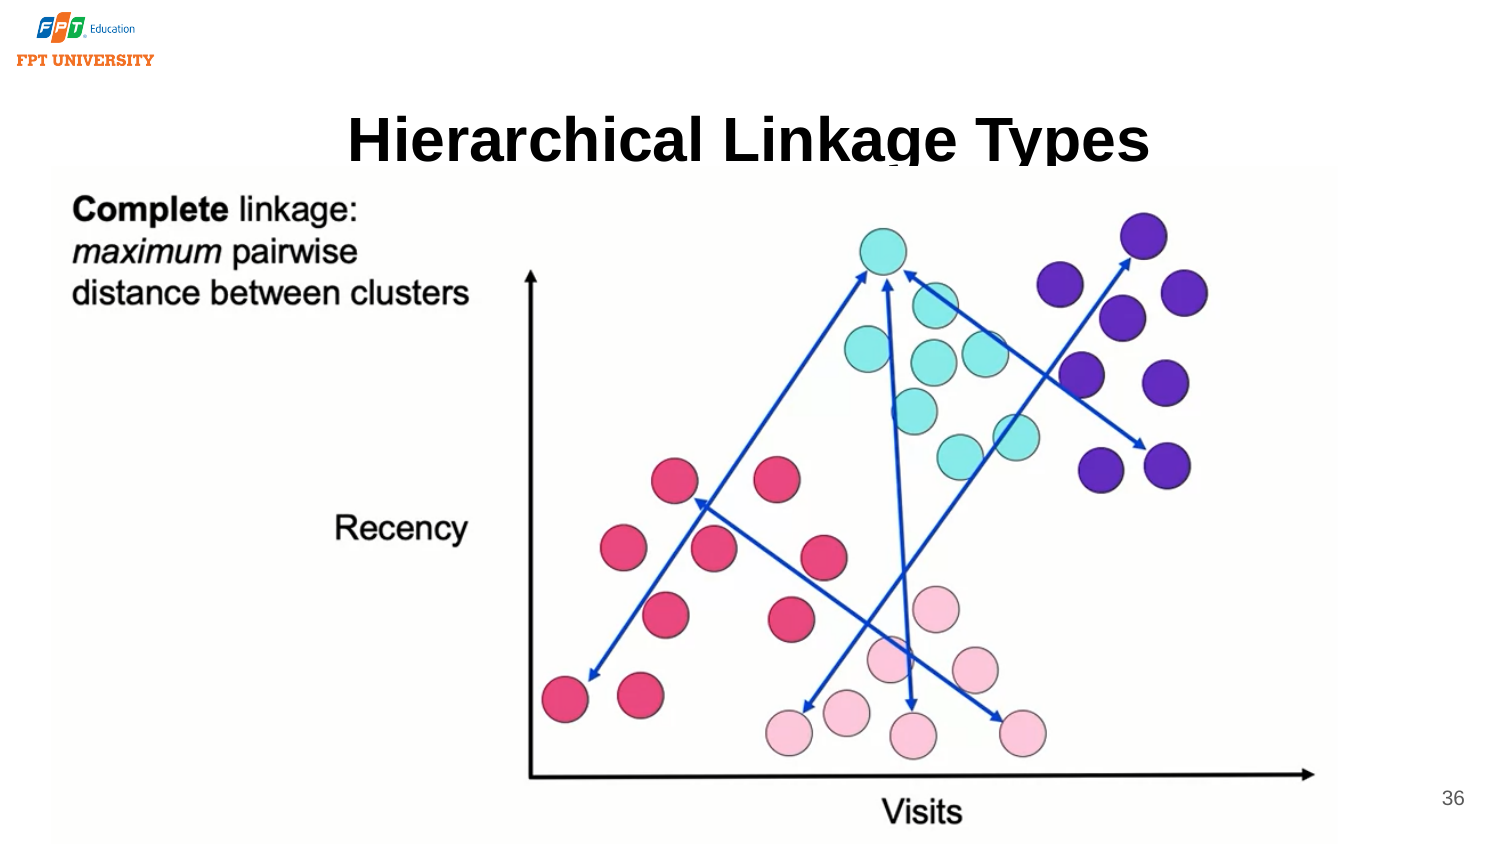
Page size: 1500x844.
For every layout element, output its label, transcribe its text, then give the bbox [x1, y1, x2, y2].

picture [50, 166, 1338, 844]
title Hierarchical Linkage Types [51, 72, 1449, 167]
slide_number 36 [1389, 764, 1480, 830]
picture [11, 1, 160, 77]
